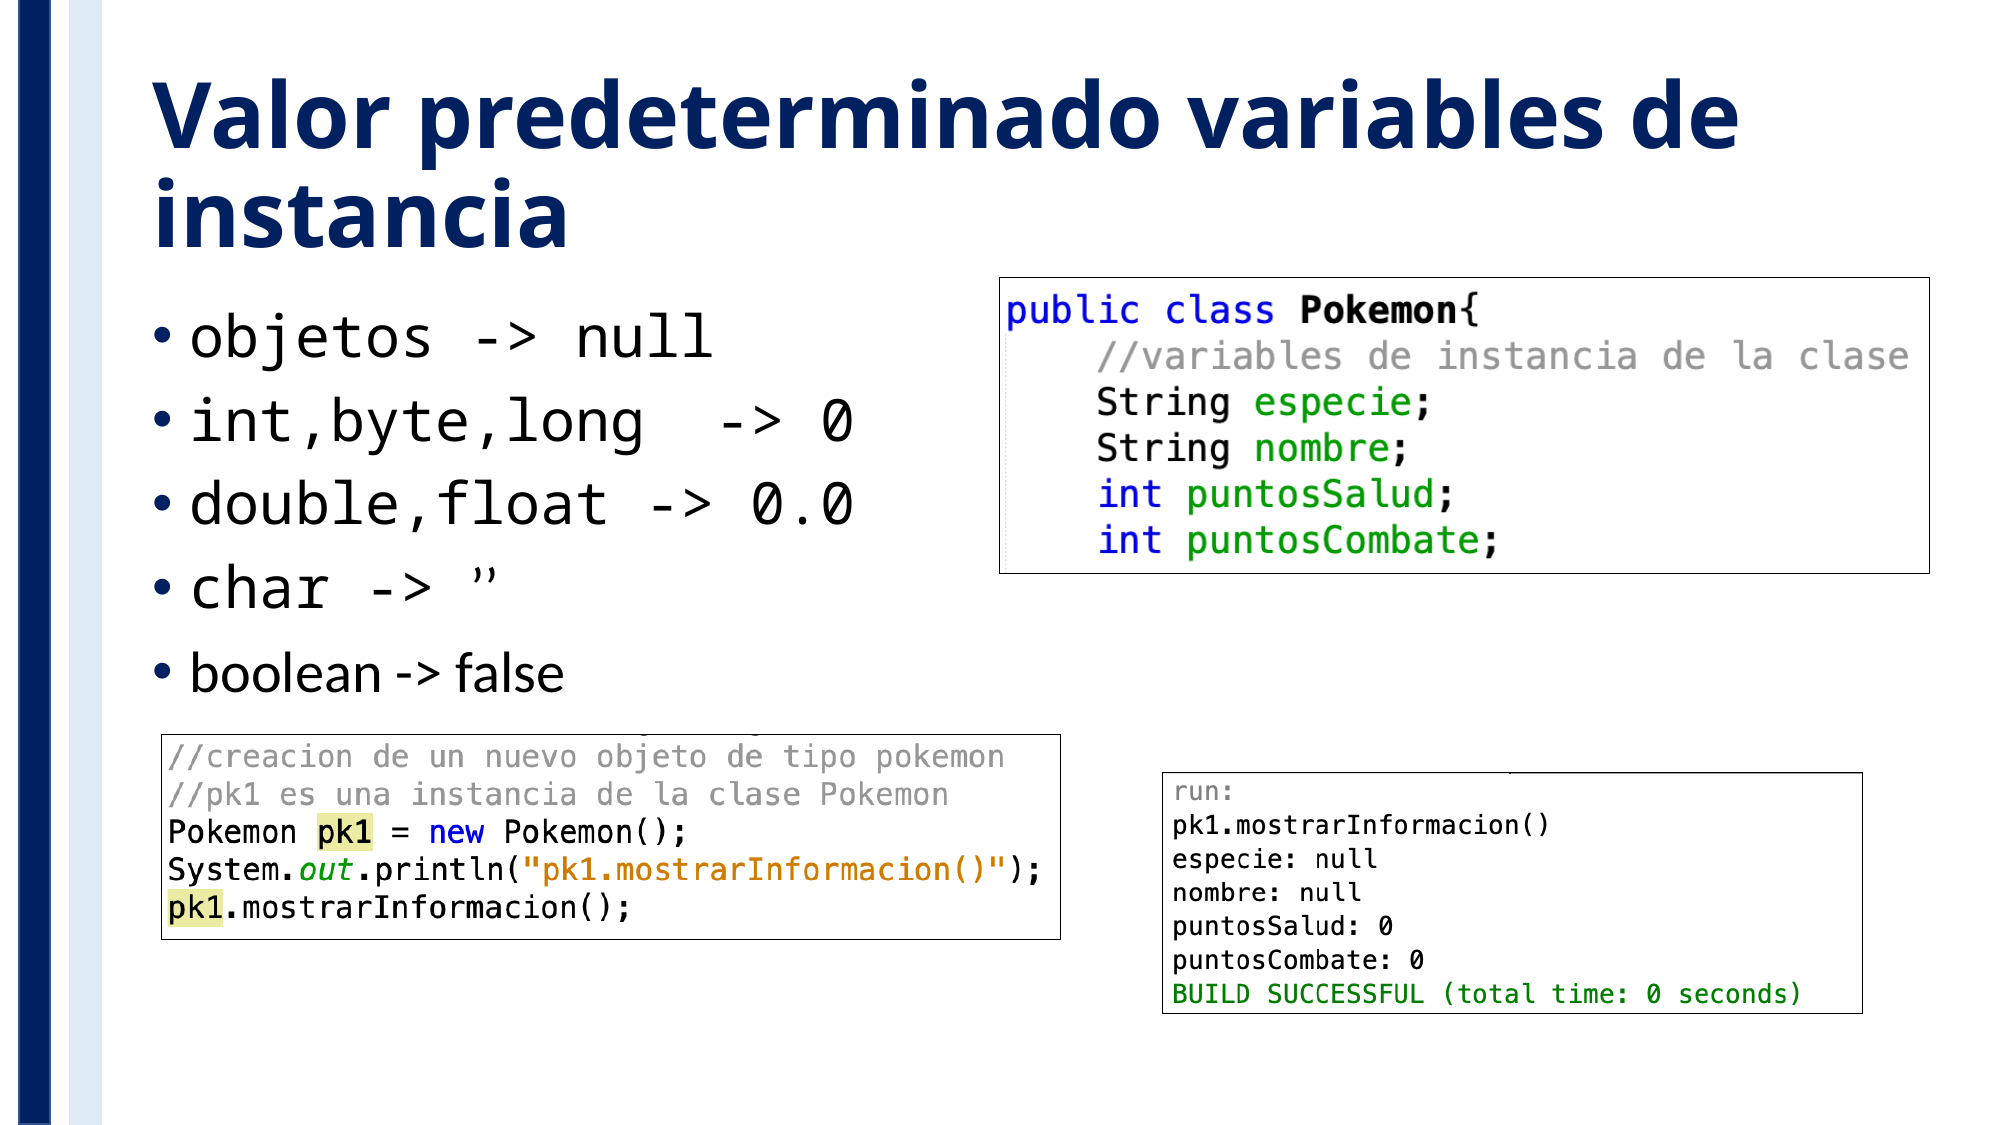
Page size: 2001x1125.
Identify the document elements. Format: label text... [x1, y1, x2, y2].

picture [161, 734, 1061, 940]
picture [999, 277, 1930, 574]
title Valor predeterminado variables de instancia [137, 59, 1863, 278]
list objetos -> null int,byte,long -> 0 double,float -> 0.0 char -> ’’ boolean -> false [137, 299, 1863, 1014]
picture [1162, 772, 1863, 1014]
